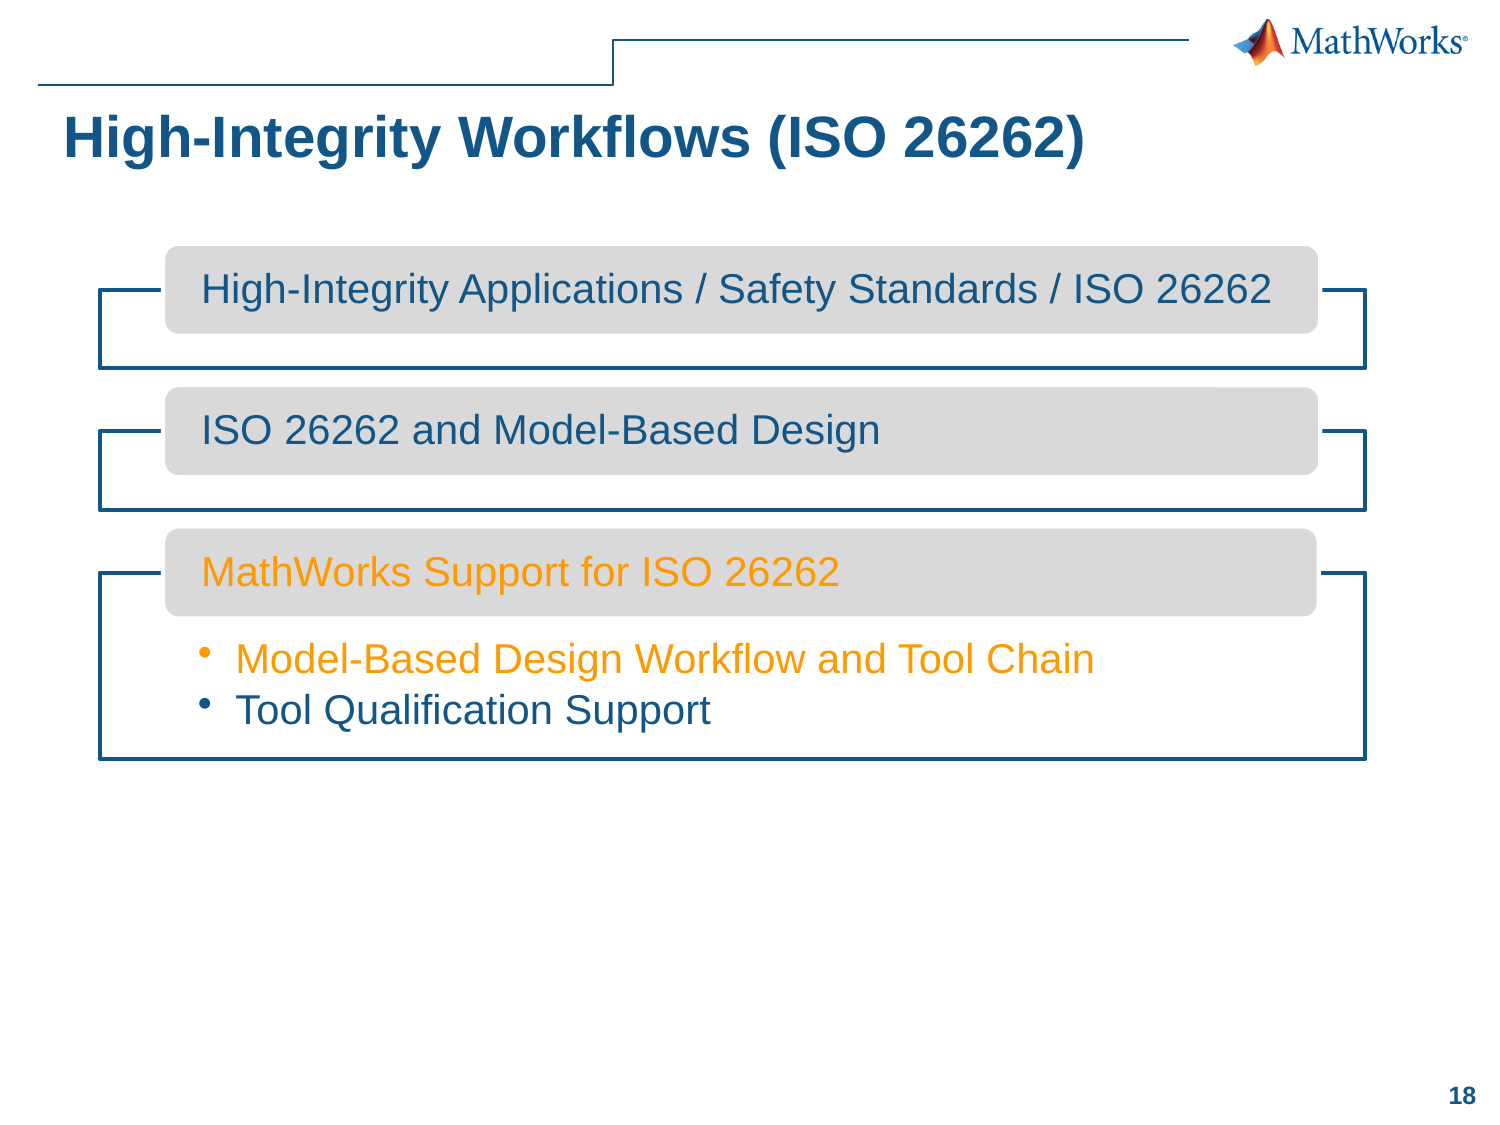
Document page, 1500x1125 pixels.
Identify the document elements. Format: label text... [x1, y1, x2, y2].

picture [1226, 7, 1483, 78]
title High-Integrity Workflows (ISO 26262) [48, 92, 1424, 279]
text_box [99, 240, 1366, 763]
